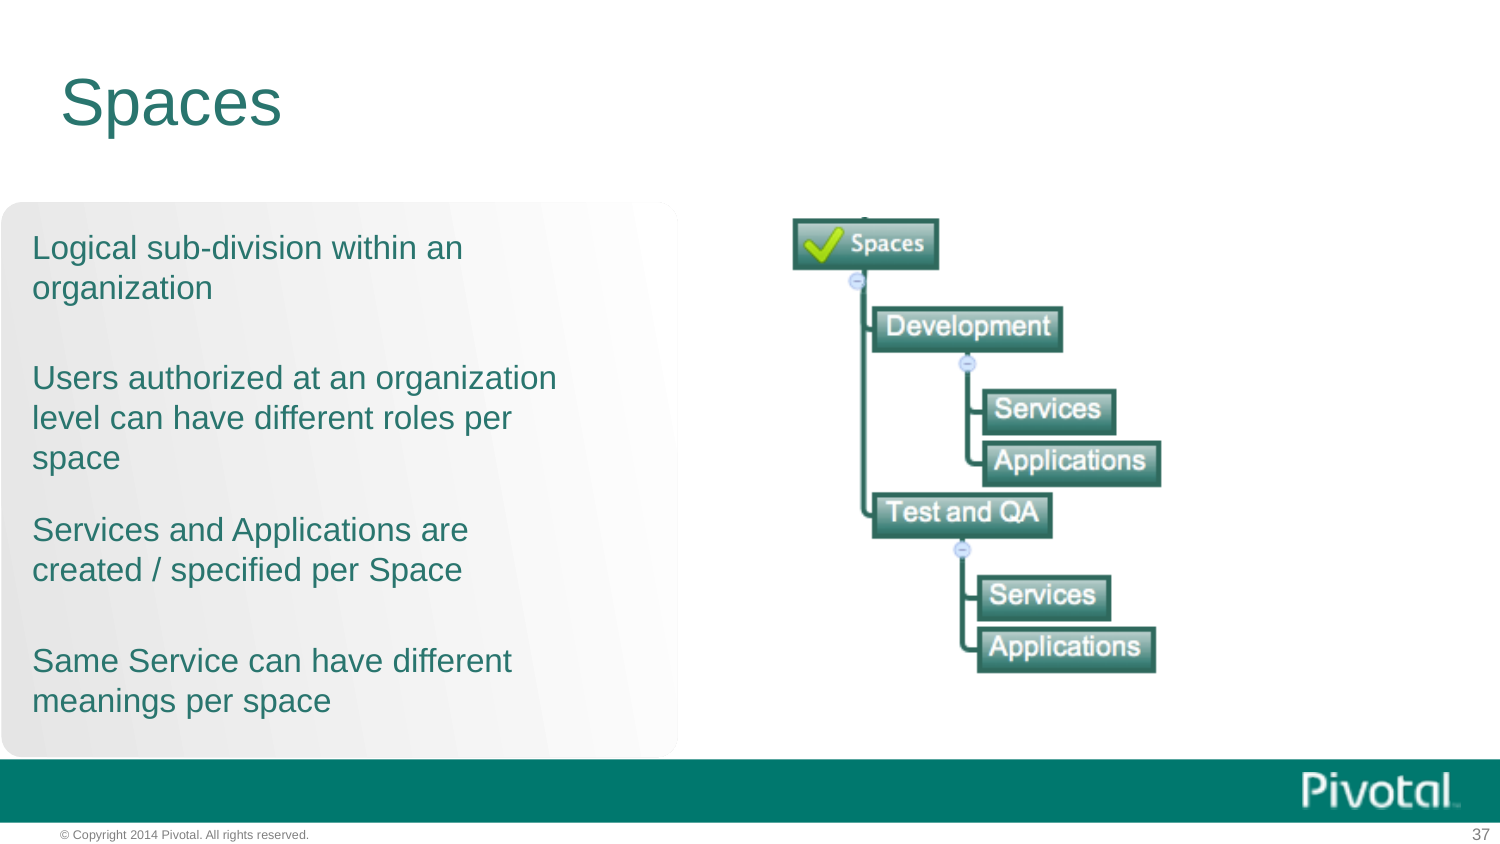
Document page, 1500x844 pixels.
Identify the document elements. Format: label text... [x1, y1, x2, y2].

text_box [1, 202, 678, 758]
text_box Services and Applications are created / specified per Space [32, 508, 605, 589]
title Spaces [59, 58, 1441, 147]
text_box Same Service can have different meanings per space [32, 639, 605, 720]
picture [1302, 772, 1461, 810]
text_box Logical sub-division within an organization [32, 226, 605, 306]
text_box Users authorized at an organization level can have different roles per space [32, 356, 605, 477]
slide_number 37 [1402, 823, 1492, 844]
picture [788, 217, 1185, 689]
